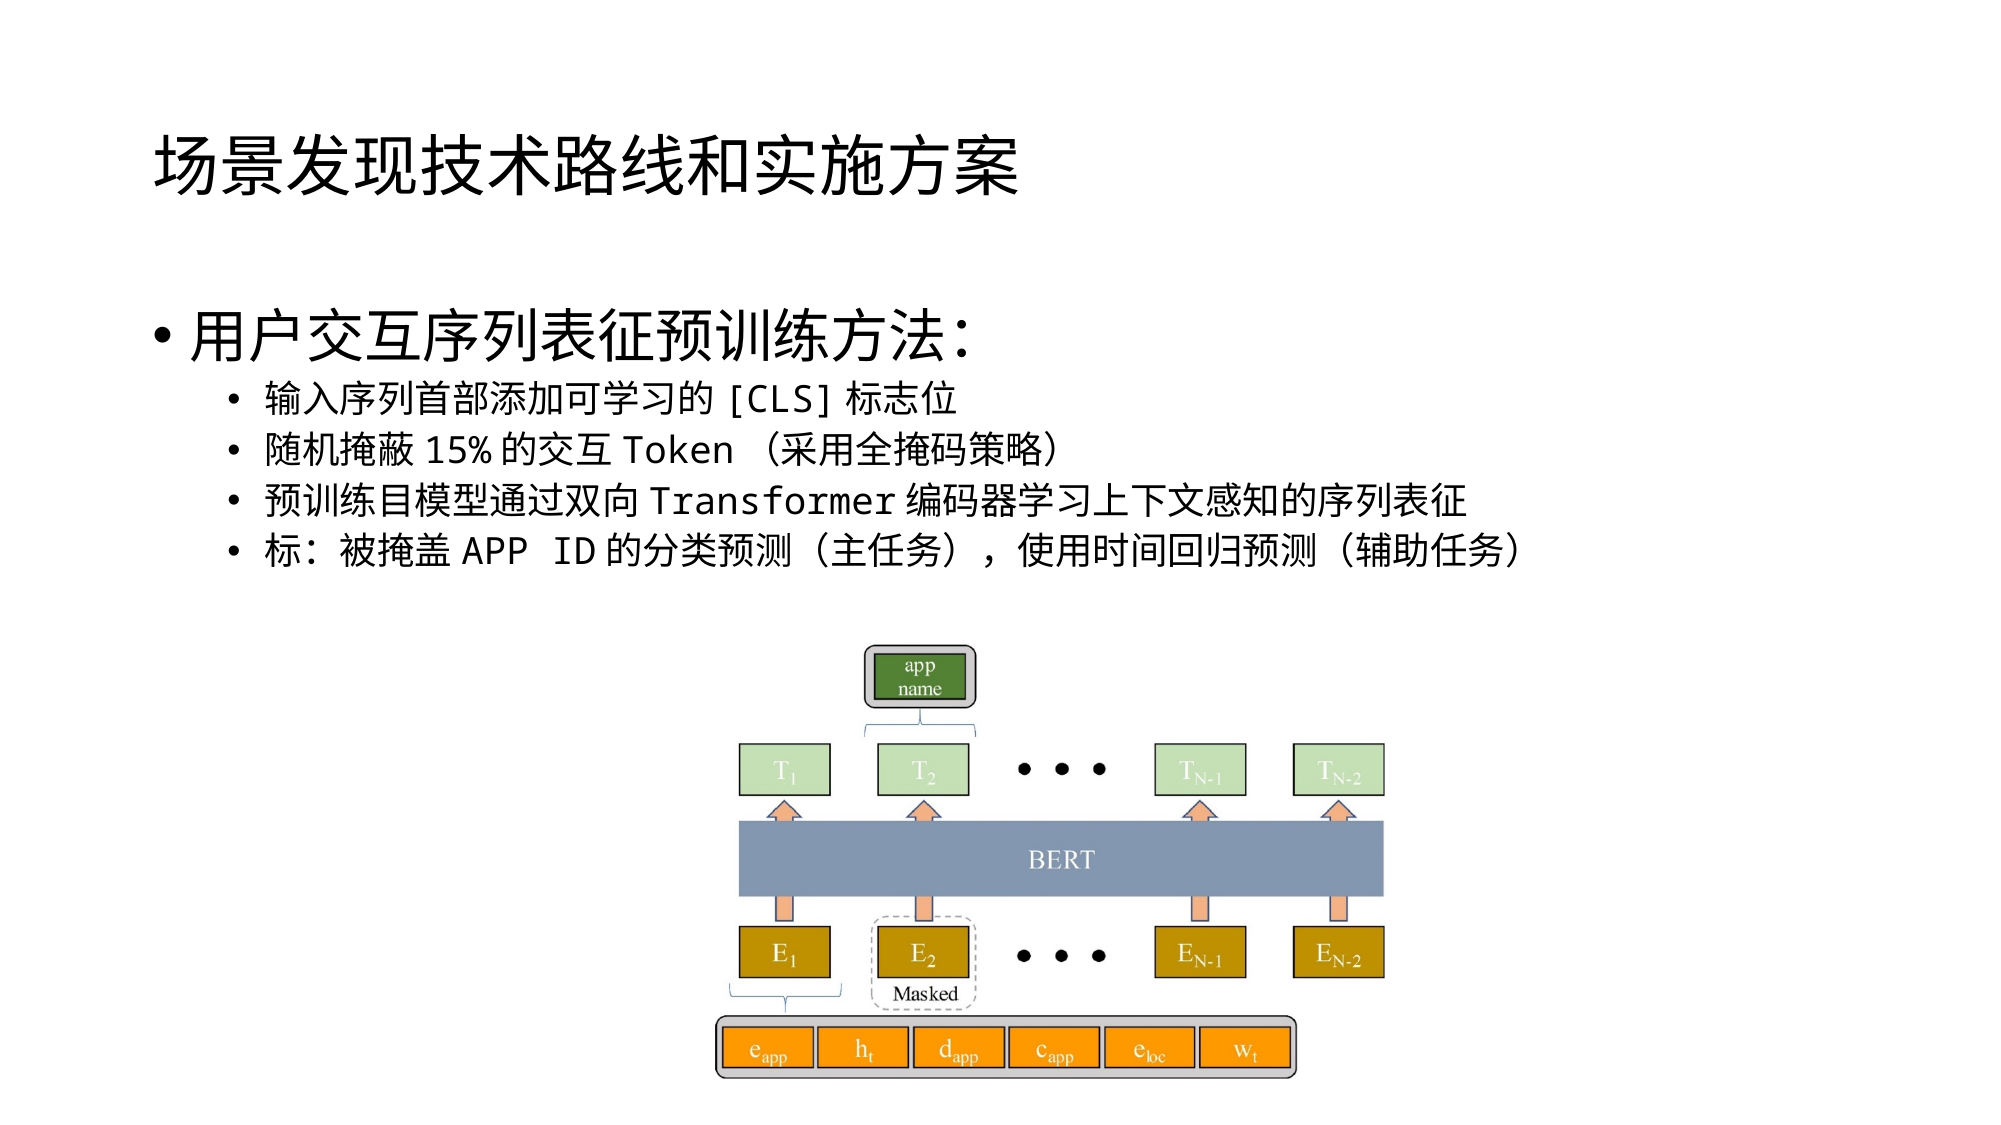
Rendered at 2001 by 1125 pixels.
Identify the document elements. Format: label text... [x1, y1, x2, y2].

picture [715, 642, 1385, 1079]
title 场景发现技术路线和实施方案 [137, 59, 1863, 278]
list 用户交互序列表征预训练方法： 输入序列首部添加可学习的[CLS]标志位 随机掩蔽15%的交互Token（采用全掩码策略） 预训练目模型通过双向Transformer编码器学习上下文感知的序列表征 标：被掩盖APP ID的分类预测（主任务），使用时间回归预测（辅助任务） [137, 299, 1863, 1014]
